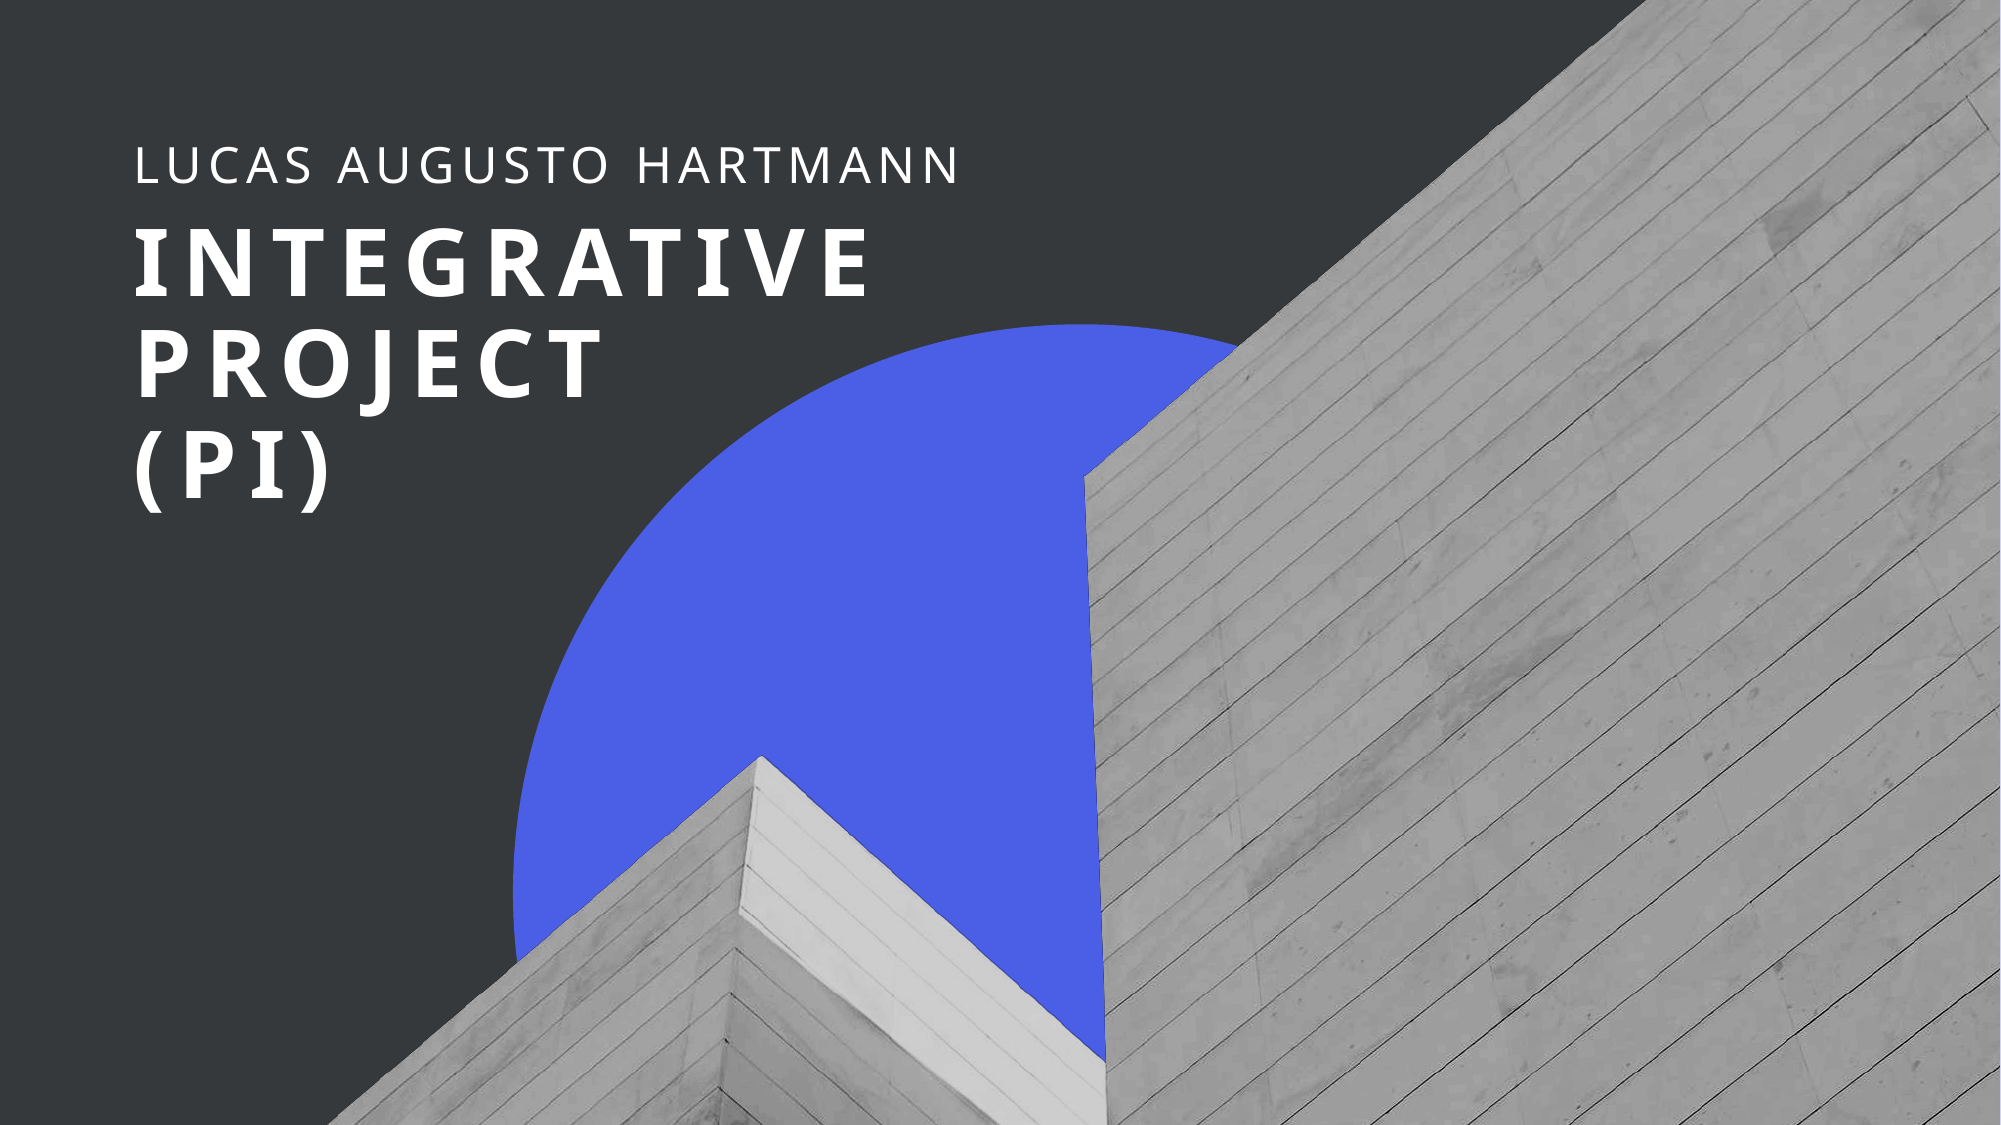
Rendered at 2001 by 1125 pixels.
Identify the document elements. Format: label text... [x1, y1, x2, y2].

picture [124, 0, 2000, 1125]
subtitle Lucas augusto HARTMANN [133, 103, 1351, 199]
title Integrative Project (Pi) [133, 215, 1156, 778]
